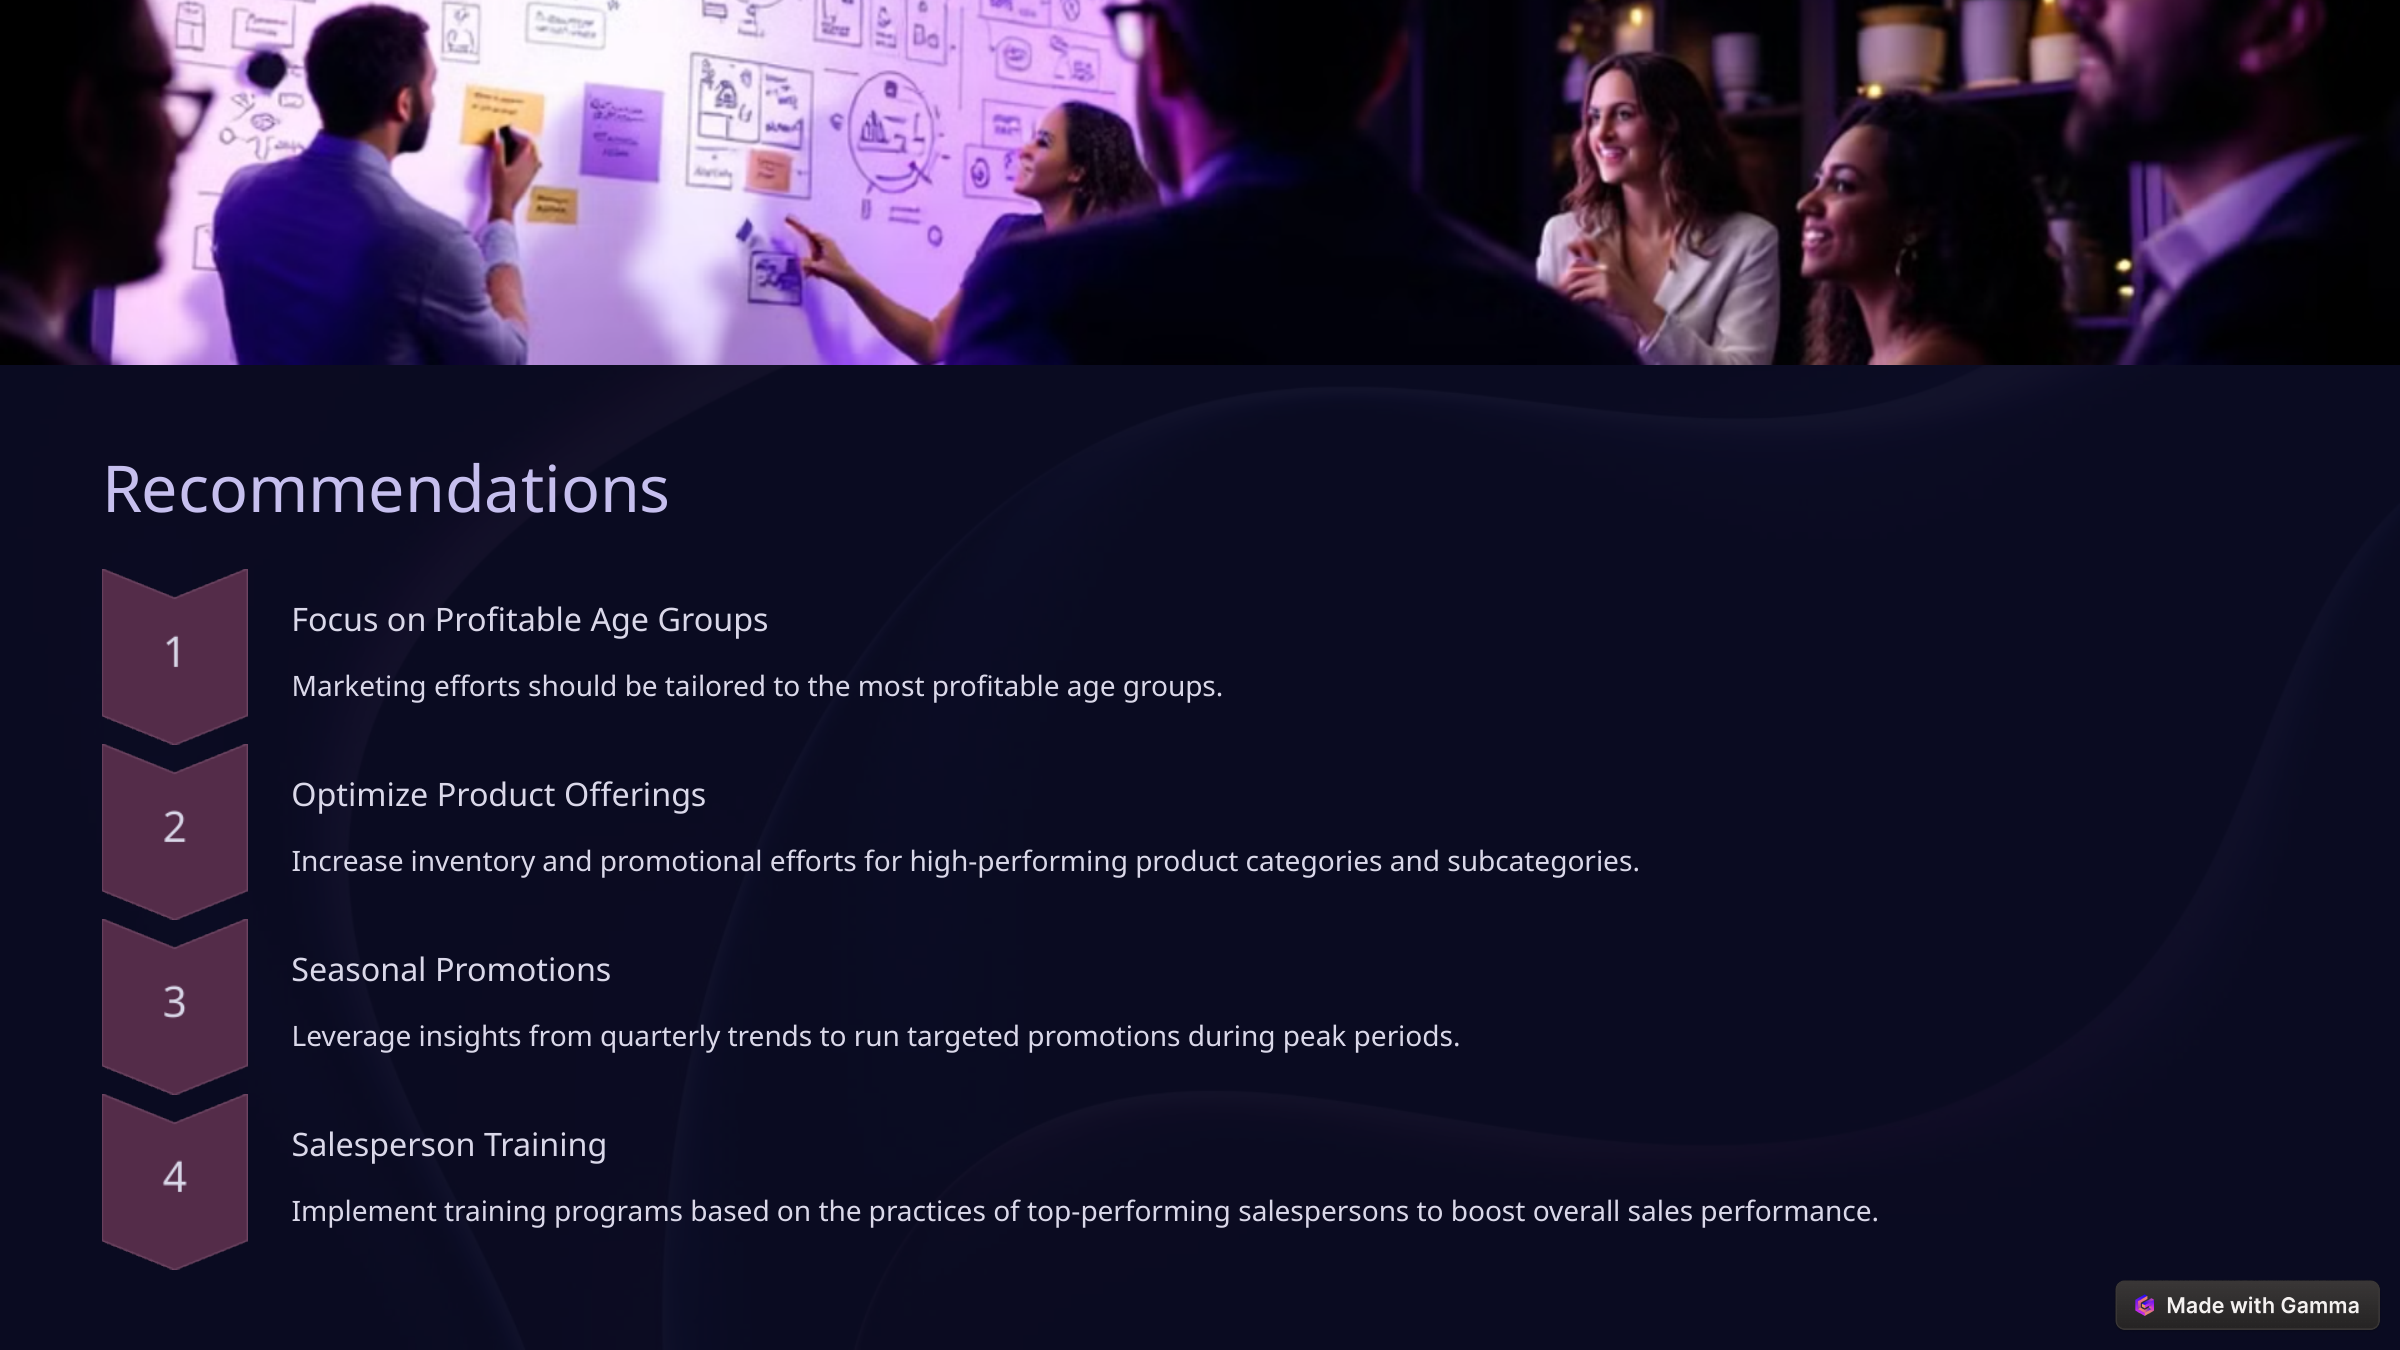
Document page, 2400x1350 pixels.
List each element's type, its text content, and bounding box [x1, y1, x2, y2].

picture [102, 569, 248, 1270]
picture [2106, 1271, 2389, 1339]
text_box Marketing efforts should be tailored to the most profitable age groups. [291, 656, 2298, 704]
text_box Seasonal Promotions [291, 948, 622, 990]
text_box Leverage insights from quarterly trends to run targeted promotions during peak periods. [291, 1006, 2298, 1054]
picture [0, 0, 2400, 365]
text_box Recommendations [102, 444, 751, 526]
text_box Increase inventory and promotional efforts for high-performing product categories and subcategories. [291, 831, 2298, 879]
text_box Implement training programs based on the practices of top-performing salespersons to boost overall sales performance. [291, 1181, 2298, 1229]
text_box Optimize Product Offerings [291, 773, 728, 815]
text_box Focus on Profitable Age Groups [291, 598, 800, 640]
text_box Salesperson Training [291, 1123, 619, 1165]
